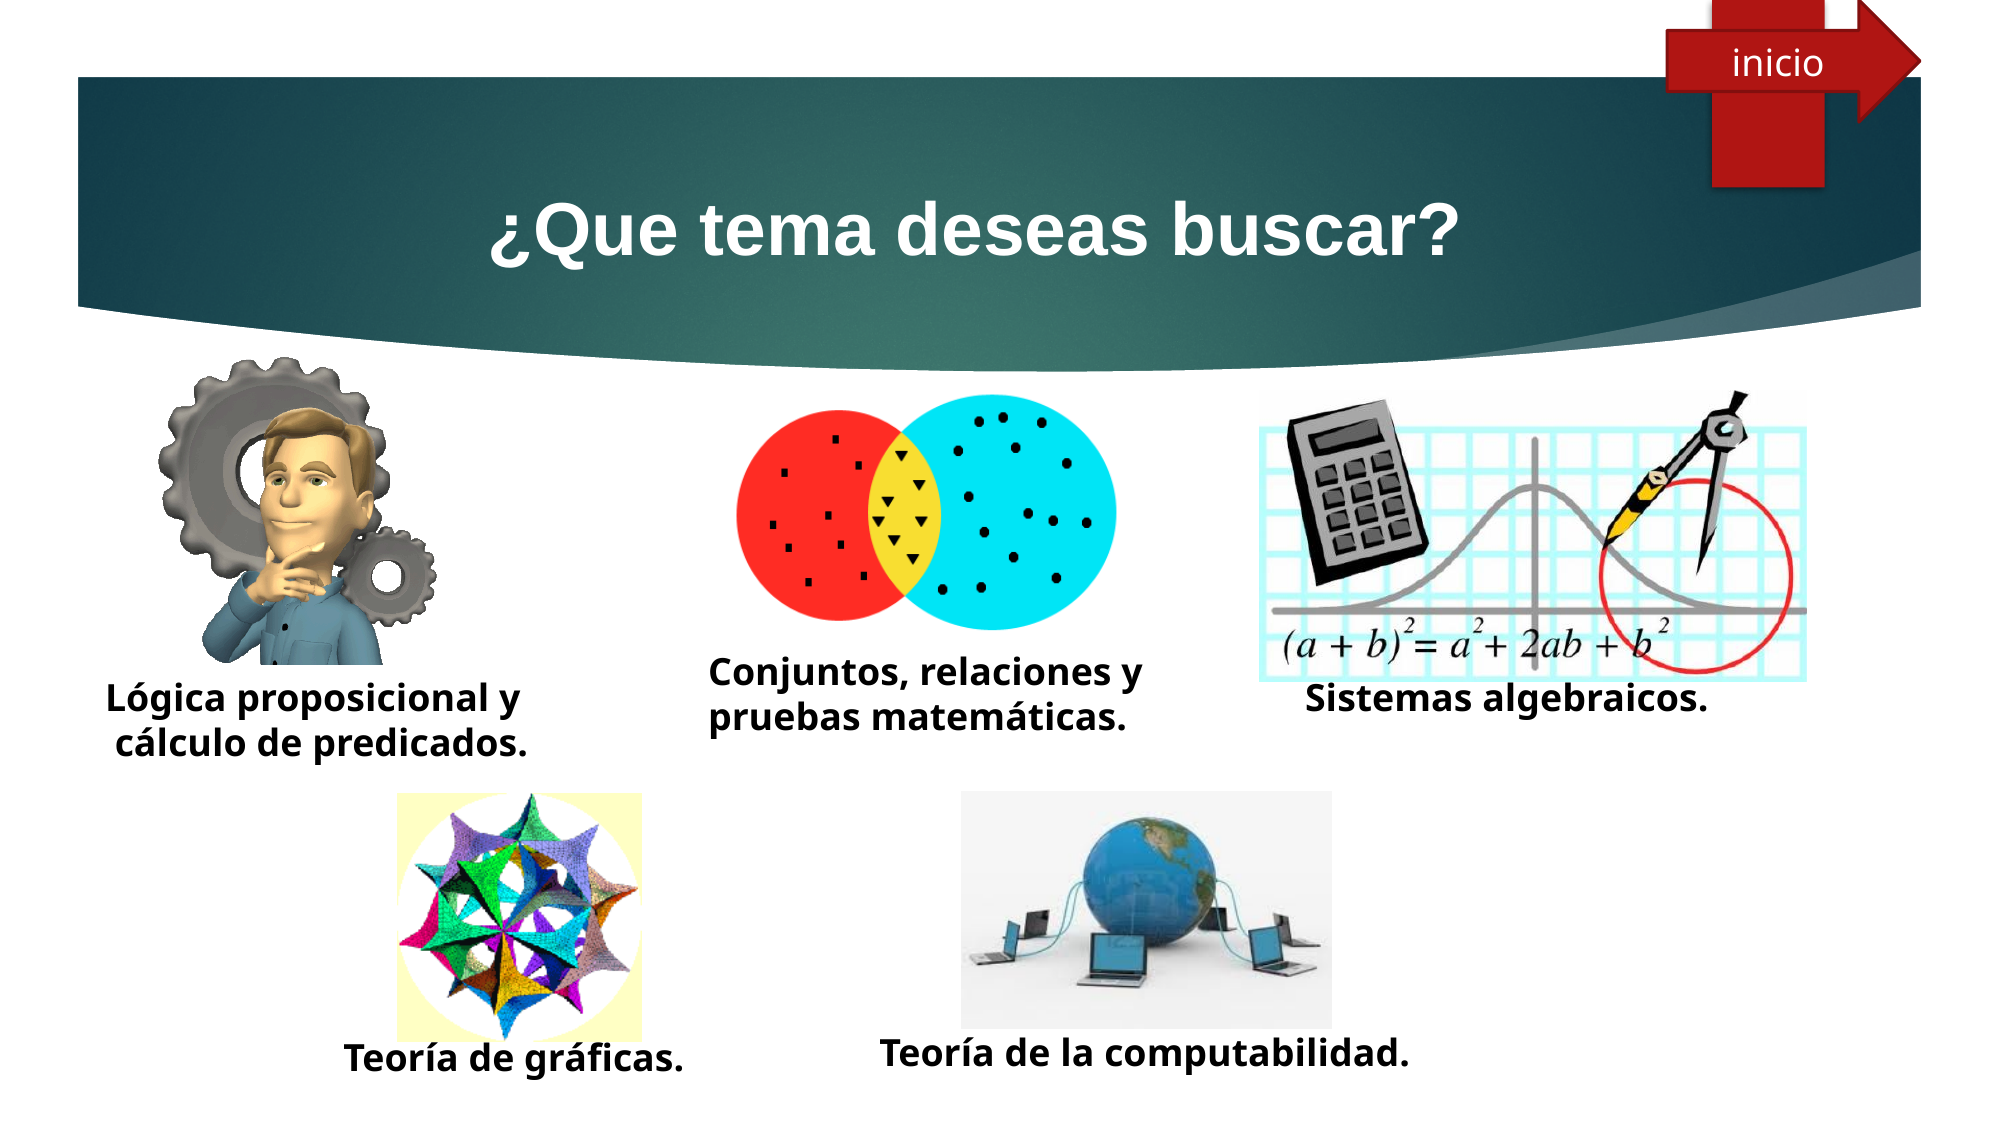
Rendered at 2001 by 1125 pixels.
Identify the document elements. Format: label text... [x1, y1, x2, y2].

picture [1258, 390, 1807, 682]
picture [961, 791, 1333, 1030]
text_box Conjuntos, relaciones y pruebas matemáticas. [693, 640, 1168, 746]
text_box Sistemas algebraicos. [1290, 691, 1734, 727]
text_box Lógica proposicional y cálculo de predicados. [90, 666, 554, 772]
text_box Teoría de gráficas. [328, 1026, 710, 1086]
picture [146, 351, 461, 665]
picture [723, 379, 1130, 652]
text_box inicio [1665, 0, 1922, 124]
text_box ¿Que tema deseas buscar? [473, 173, 1547, 278]
picture [397, 793, 642, 1042]
text_box Teoría de la computabilidad. [864, 1021, 1433, 1082]
